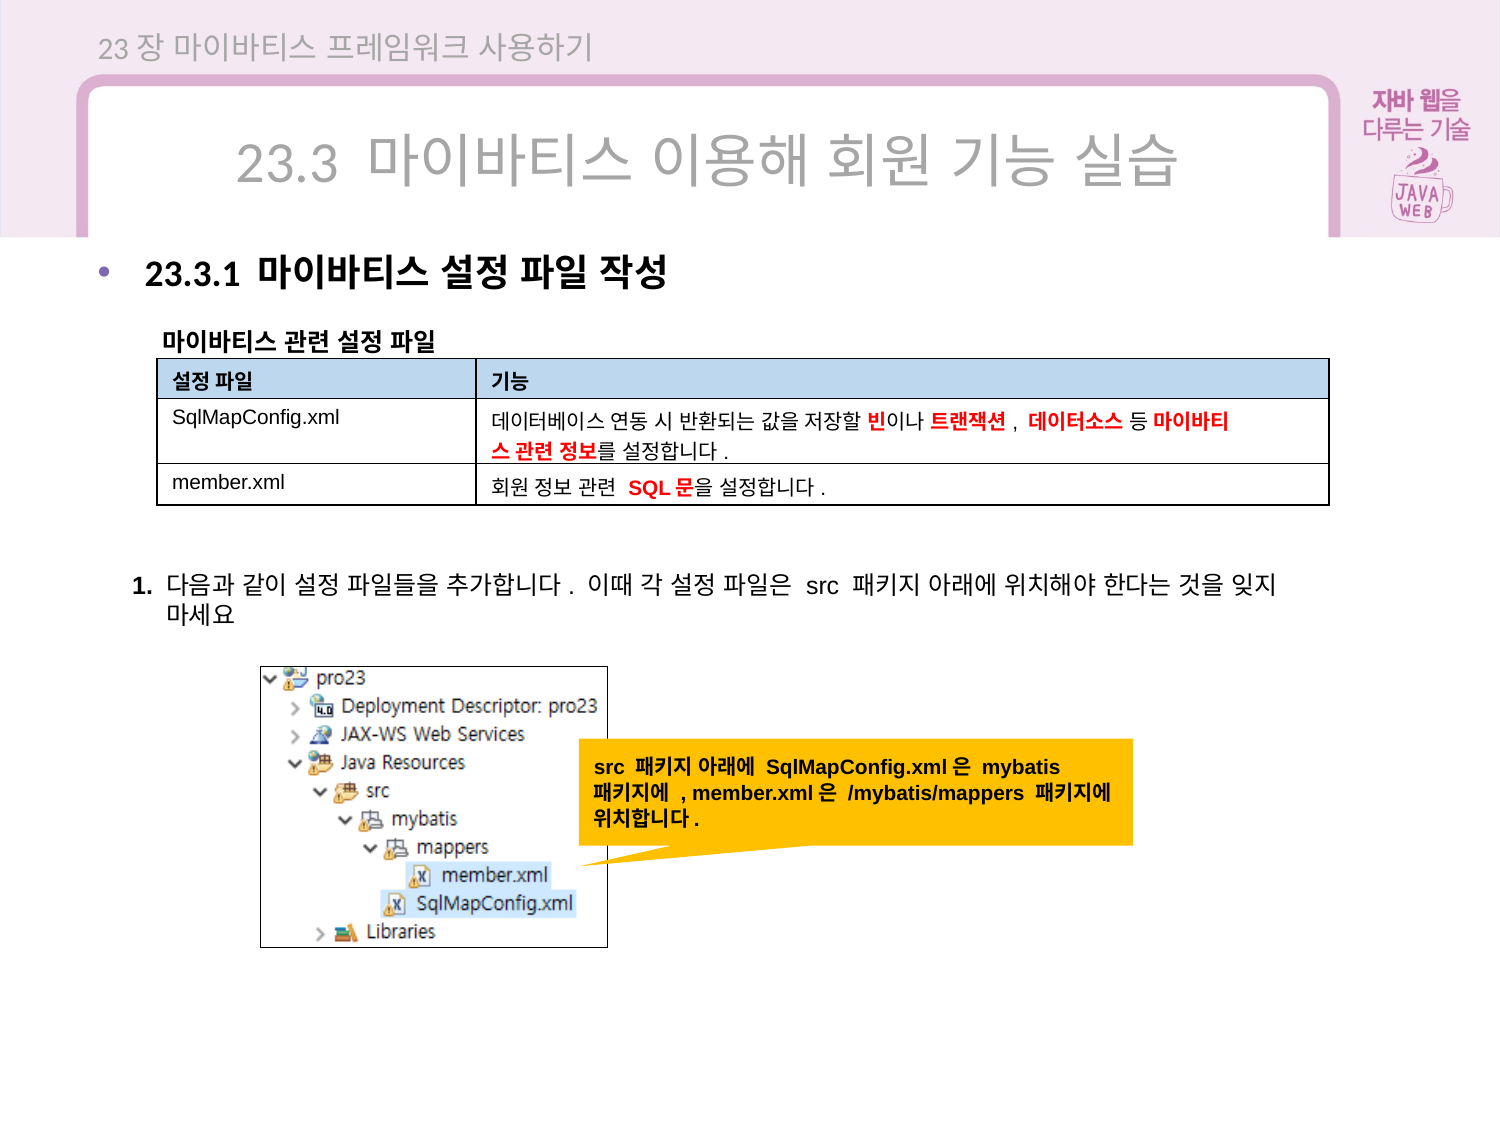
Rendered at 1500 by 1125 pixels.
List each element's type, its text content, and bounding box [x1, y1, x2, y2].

text_box 마이바티스 관련 설정 파일 [148, 318, 452, 364]
text_box 23.3 마이바티스 이용해 회원 기능 실습 [182, 117, 1233, 202]
table_header 설정 파일 [158, 359, 475, 398]
table_cell 데이터베이스 연동 시 반환되는 값을 저장할 빈이나 트랜잭션, 데이터소스 등 마이바티 스 관련 정보를 설정합니다. [477, 399, 1328, 463]
table_cell SqlMapConfig.xml [158, 399, 475, 463]
text_box 23.3.1 마이바티스 설정 파일 작성 [82, 218, 1402, 302]
text_box 1. 다음과 같이 설정 파일들을 추가합니다. 이때 각 설정 파일은 src 패키지 아래에 위치해야 한다는 것을 잊지 마세요 [117, 562, 1402, 638]
text_box 23장 마이바티스 프레임워크 사용하기 [82, 0, 1133, 74]
text_box src 패키지 아래에 SqlMapConfig.xml은 mybatis 패키지에 , member.xml은 /mybatis/mappers 패키지에 위치합니다. [608, 737, 1134, 865]
table_cell 회원 정보 관련 SQL문을 설정합니다. [477, 464, 1328, 504]
table_cell member.xml [158, 464, 475, 504]
picture [0, 0, 1500, 1125]
table_header 기능 [477, 359, 1328, 398]
